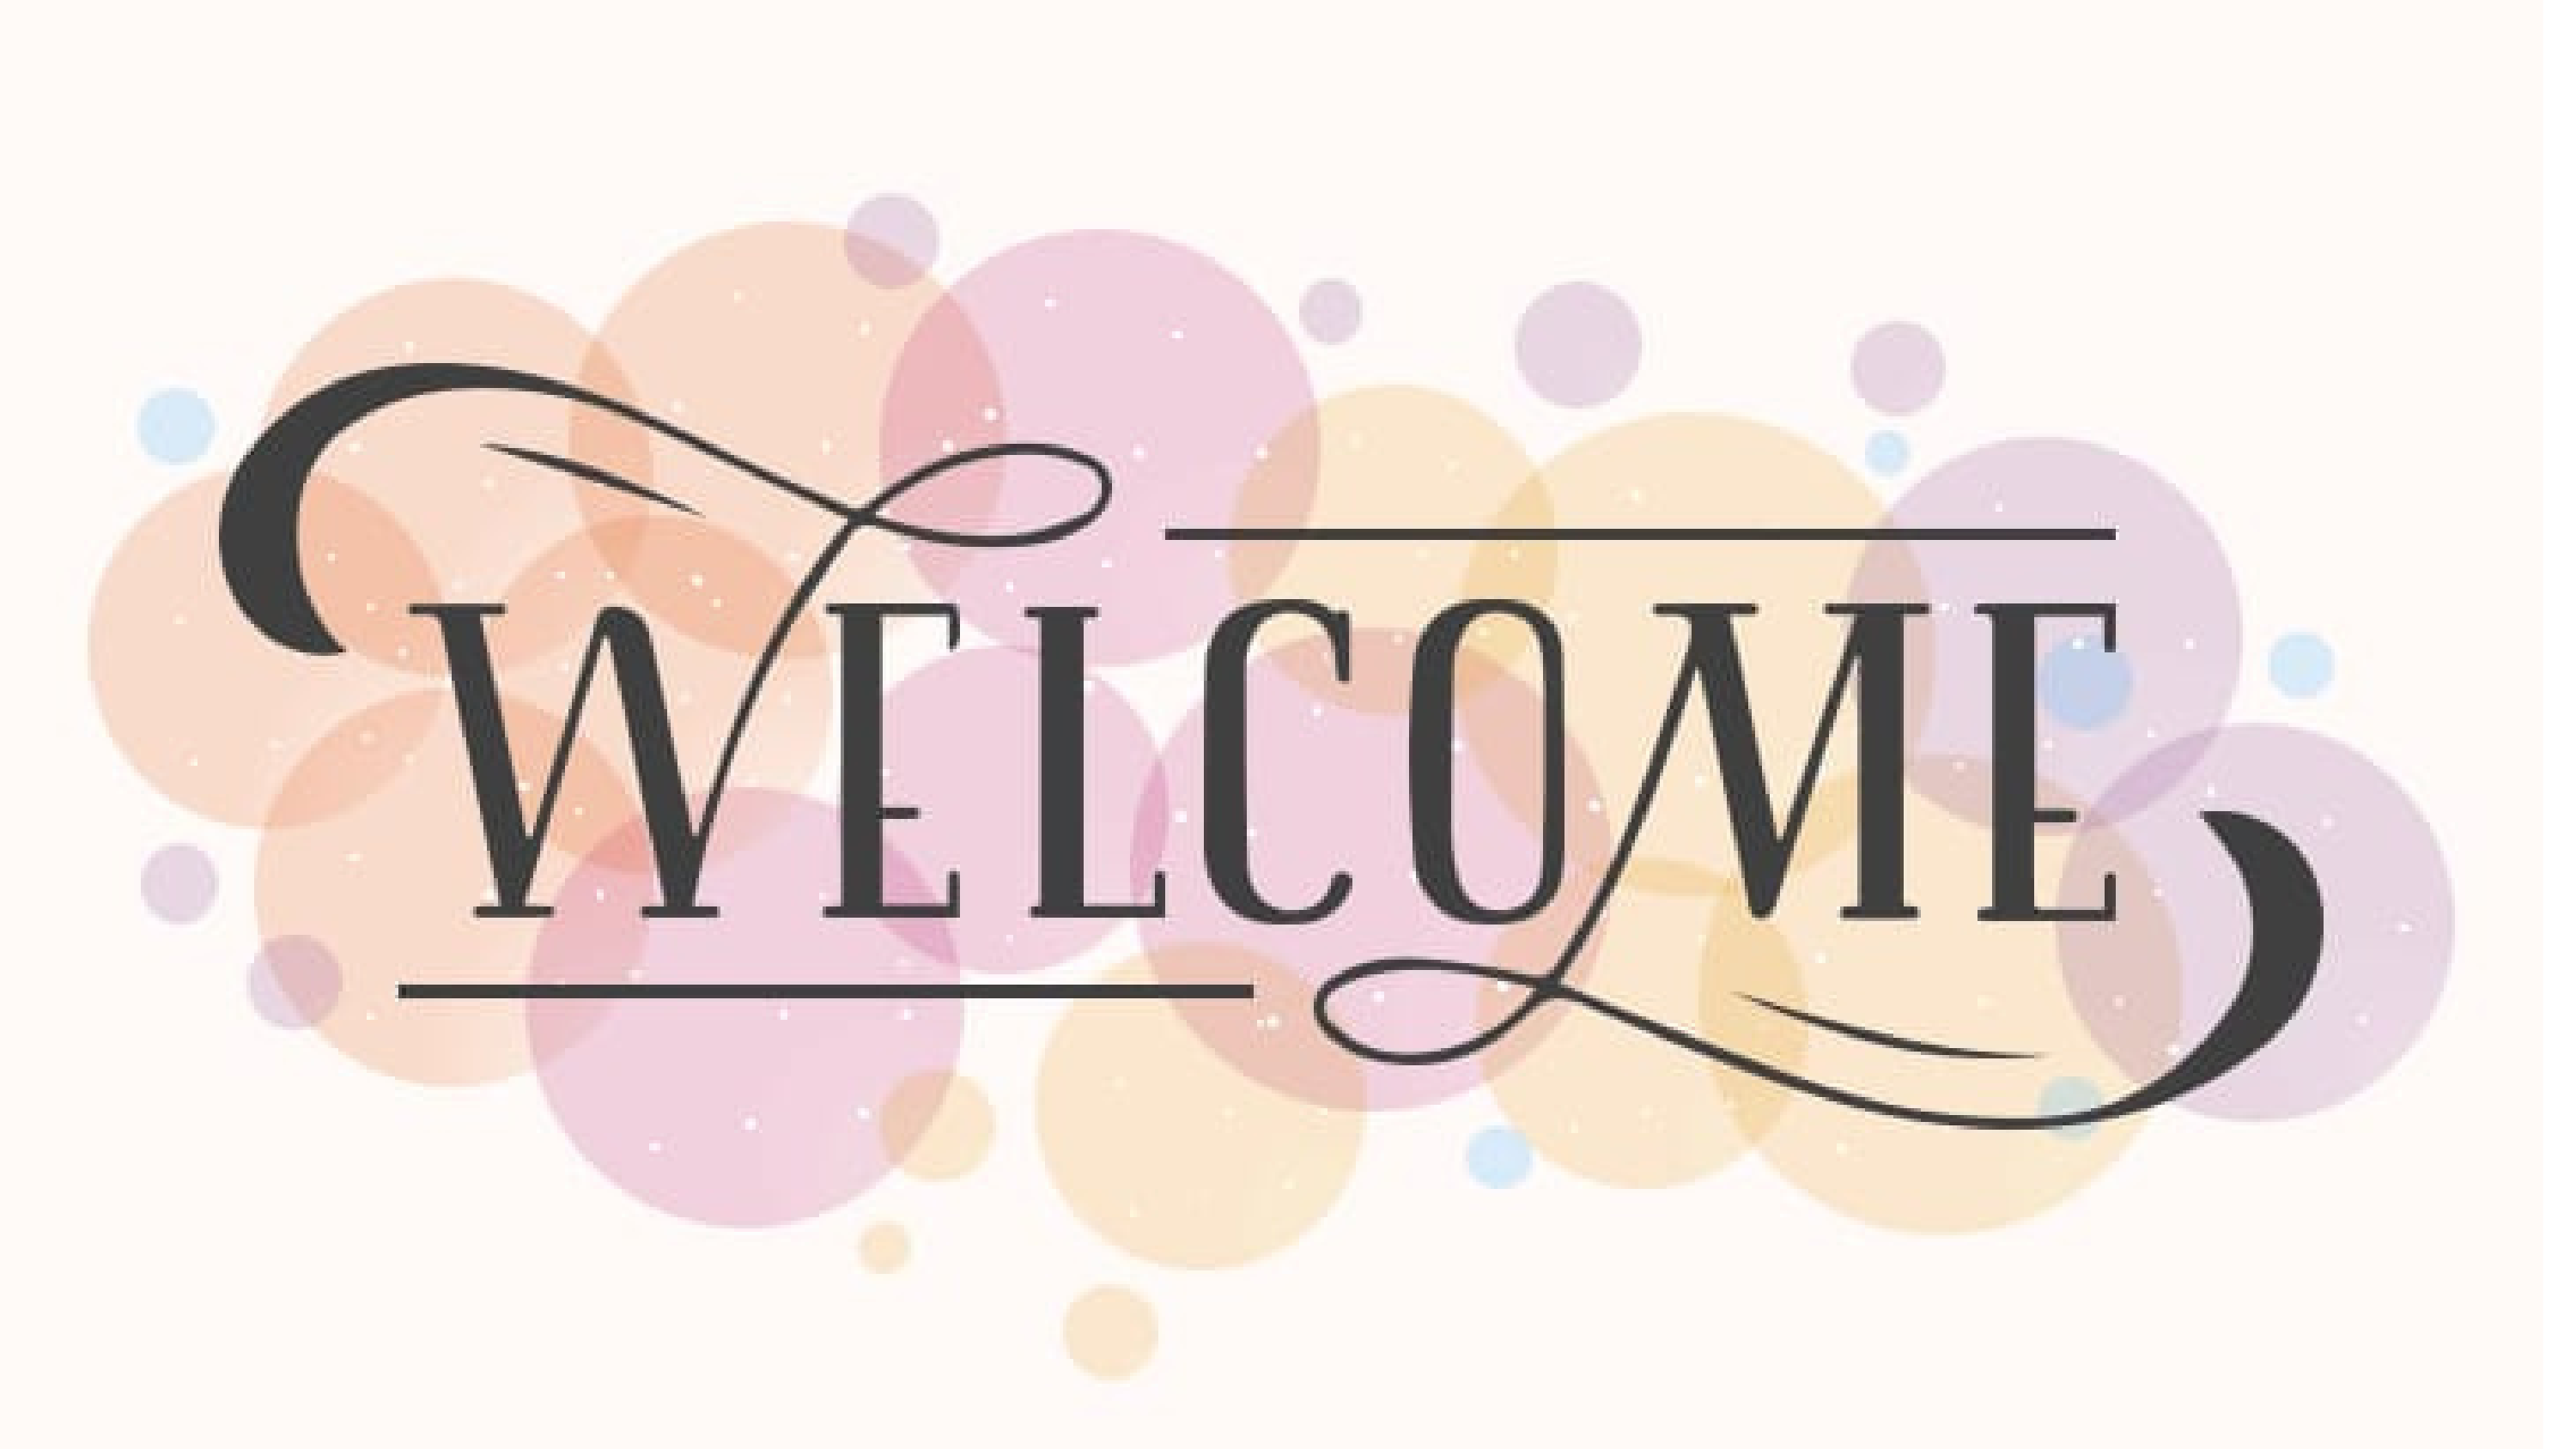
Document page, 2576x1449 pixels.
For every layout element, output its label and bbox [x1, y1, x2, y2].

text_box [0, 0, 2543, 1449]
